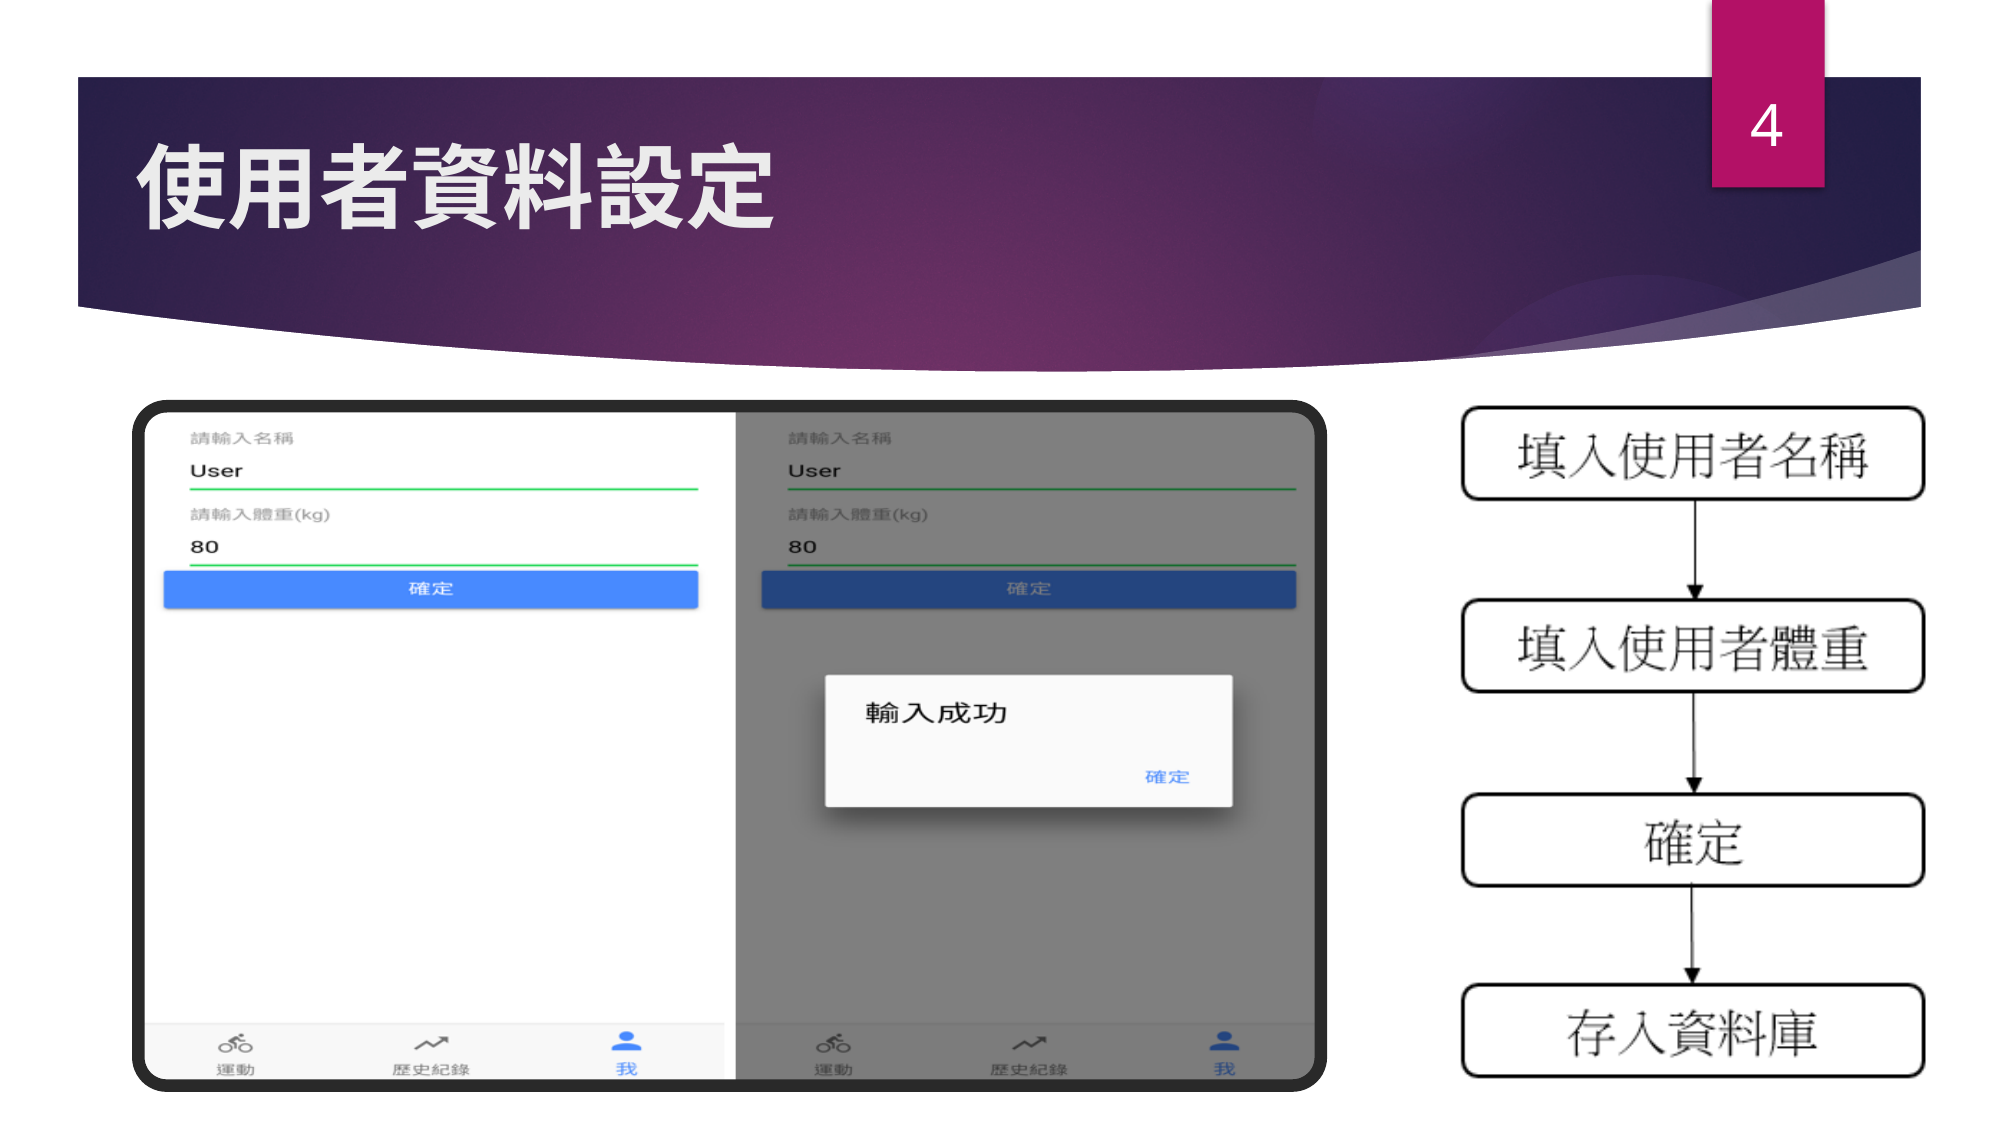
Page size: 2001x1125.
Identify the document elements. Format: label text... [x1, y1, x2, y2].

slide_number 4 [1725, 88, 1809, 175]
picture [138, 405, 1322, 1086]
title 使用者資料設定 [127, 88, 1566, 282]
picture [79, 78, 1920, 371]
picture [1443, 379, 1938, 1102]
title 多國語系 [1467, 300, 1788, 358]
